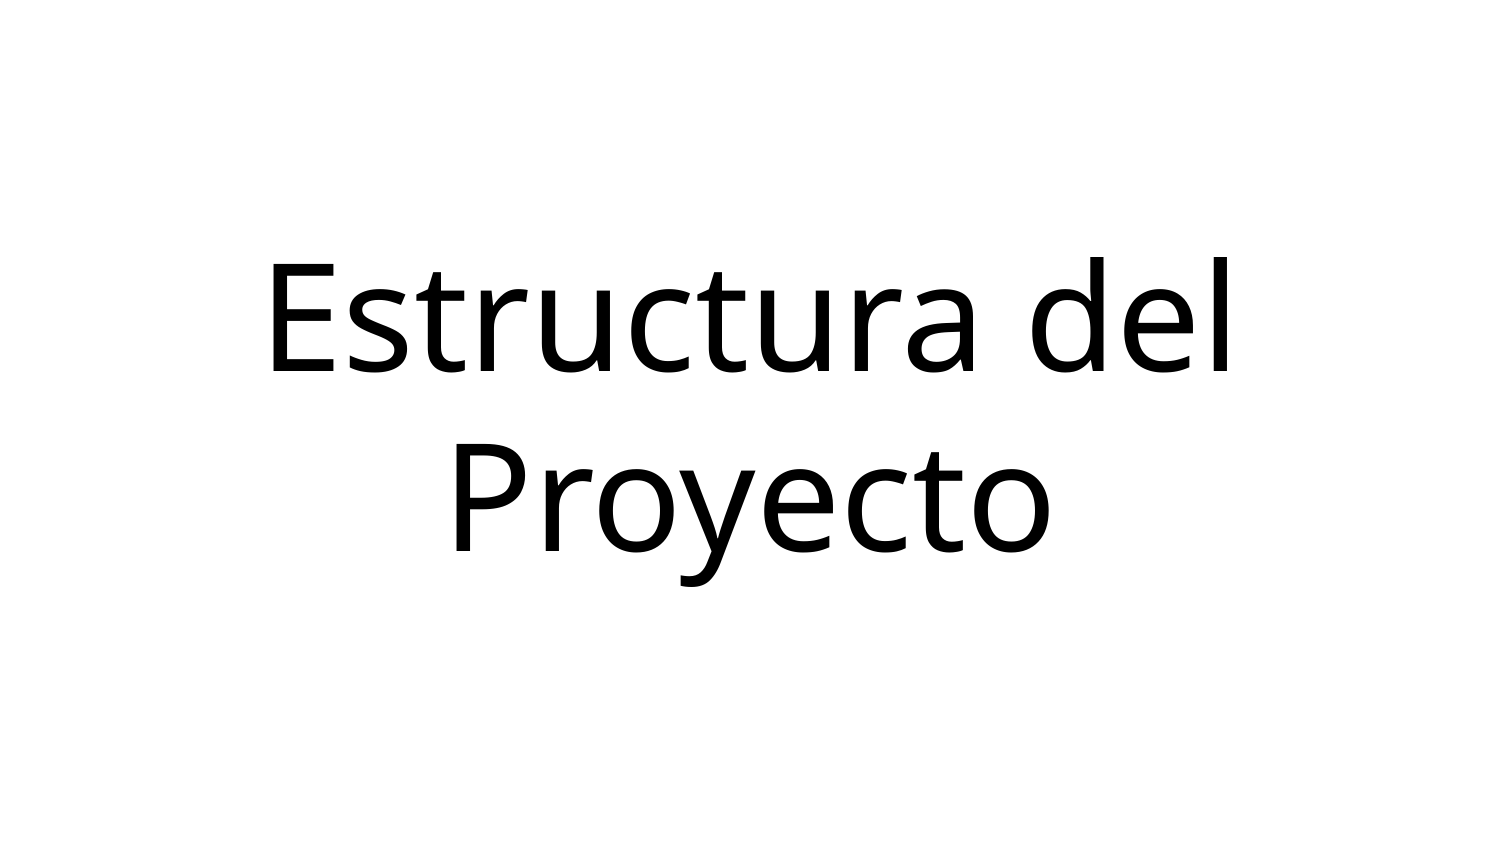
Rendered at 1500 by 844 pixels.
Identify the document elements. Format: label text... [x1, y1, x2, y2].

text_box Estructura del Proyecto [140, 206, 1360, 597]
